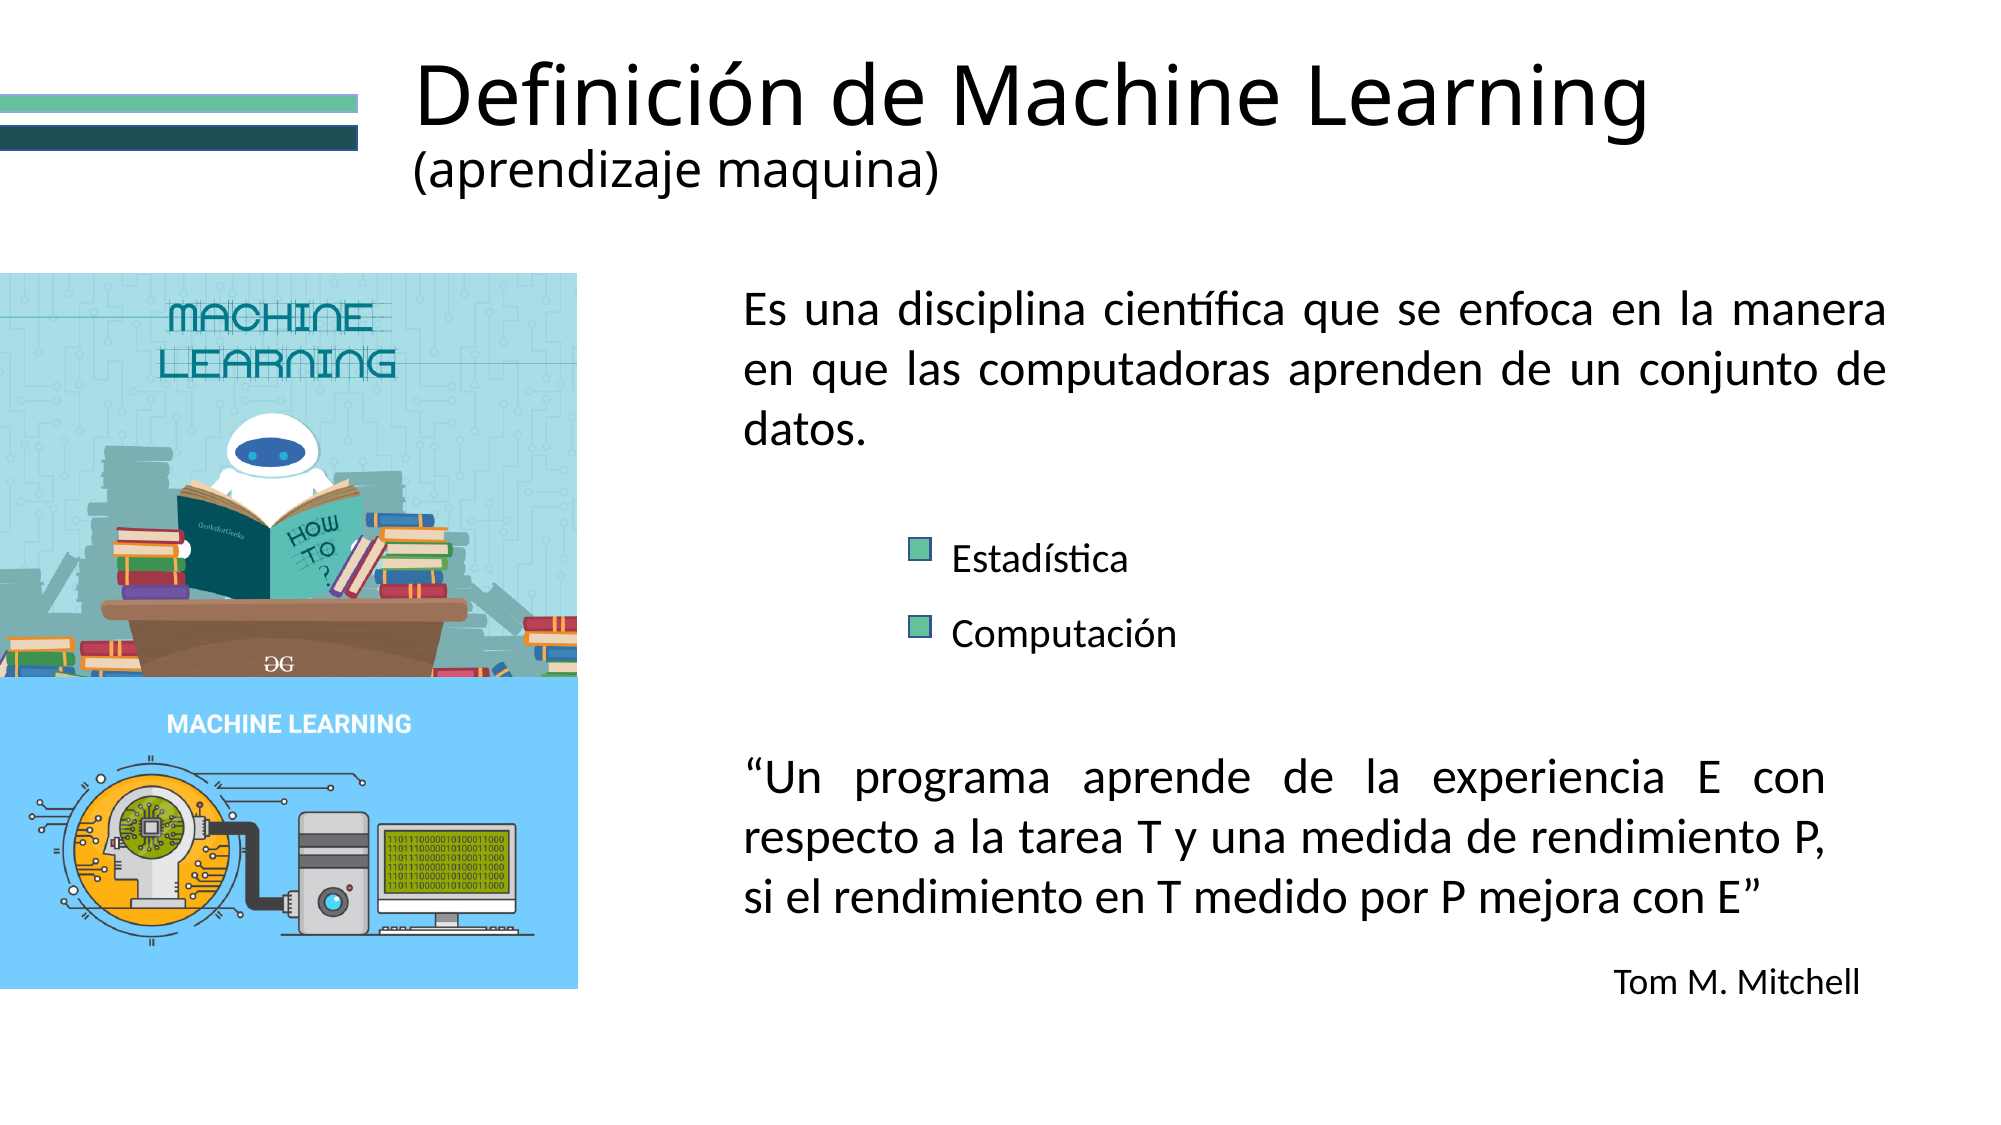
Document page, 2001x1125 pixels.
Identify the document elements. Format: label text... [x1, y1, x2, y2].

text_box [0, 94, 358, 113]
picture [0, 273, 578, 989]
text_box Estadística Computación [936, 498, 1210, 663]
text_box Tom M. Mitchell [1383, 942, 1876, 1031]
text_box [0, 125, 358, 151]
text_box [908, 615, 932, 638]
title Definición de Machine Learning (aprendizaje maquina) [398, 17, 2000, 235]
text_box Es una disciplina científica que se enfoca en la manera en que las computadoras aprenden de un conjunto de datos. [728, 267, 1903, 463]
text_box “Un programa aprende de la experiencia E con respecto a la tarea T y una medida de rendimiento P, si el rendimiento en T medido por P mejora con E” [728, 728, 1842, 974]
text_box [908, 537, 932, 561]
